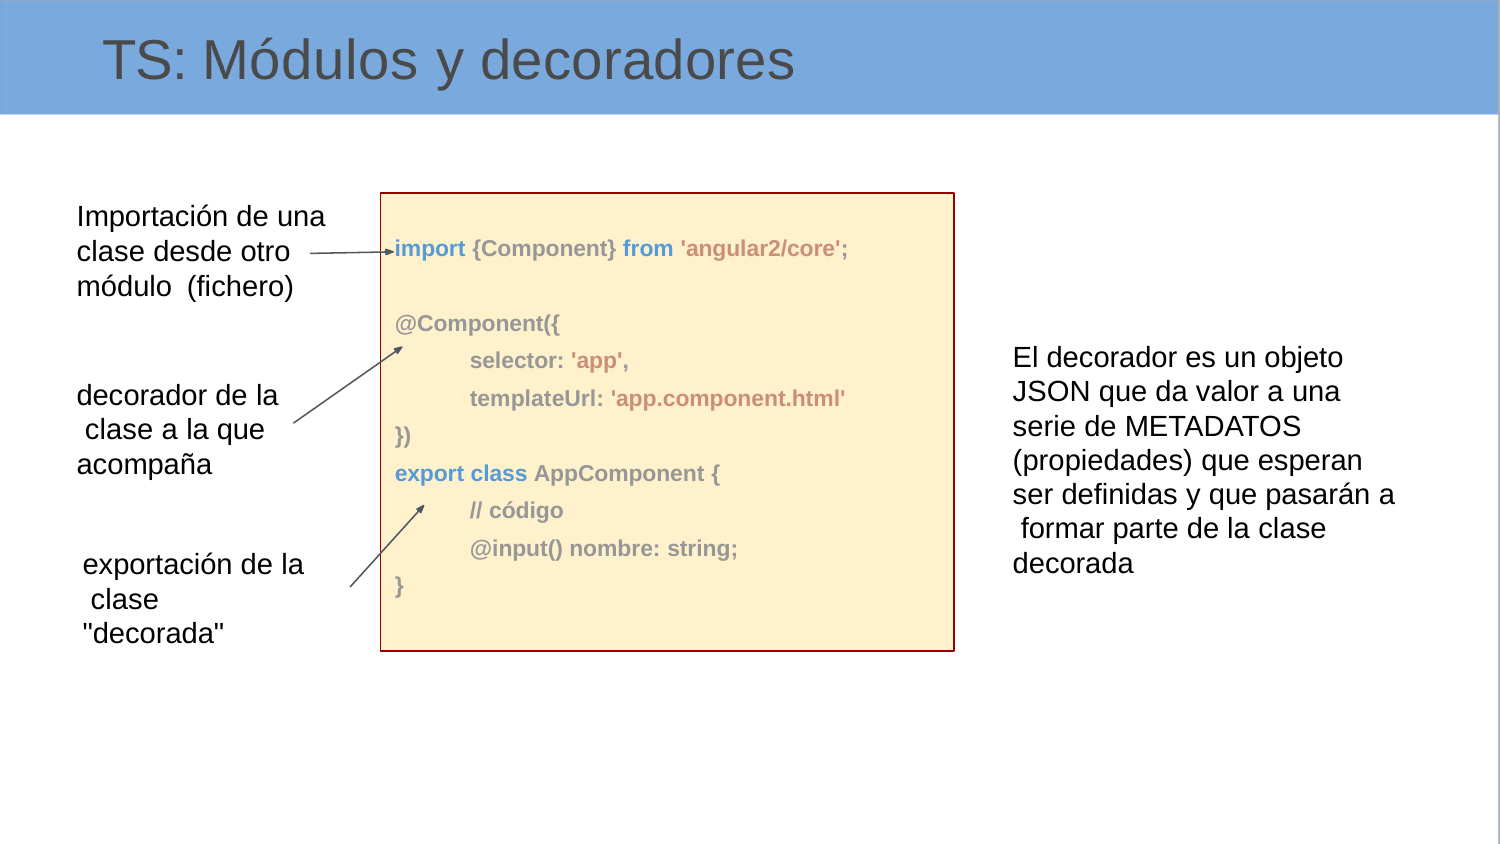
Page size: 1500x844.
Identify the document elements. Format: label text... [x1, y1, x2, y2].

text_box El decorador es un objeto JSON que da valor a una serie de METADATOS (propiedades) que esperan ser definidas y que pasarán a formar parte de la clase decorada [1010, 334, 1398, 580]
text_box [379, 191, 956, 652]
text_box decorador de la clase a la que acompaña [74, 372, 282, 480]
picture [0, 0, 1500, 844]
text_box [292, 248, 425, 588]
text_box exportación de la clase "decorada" [80, 542, 307, 650]
text_box Importación de una [74, 195, 328, 233]
title TS: Módulos y decoradores [100, 21, 800, 165]
text_box clase desde otro módulo (fichero) [74, 229, 301, 302]
